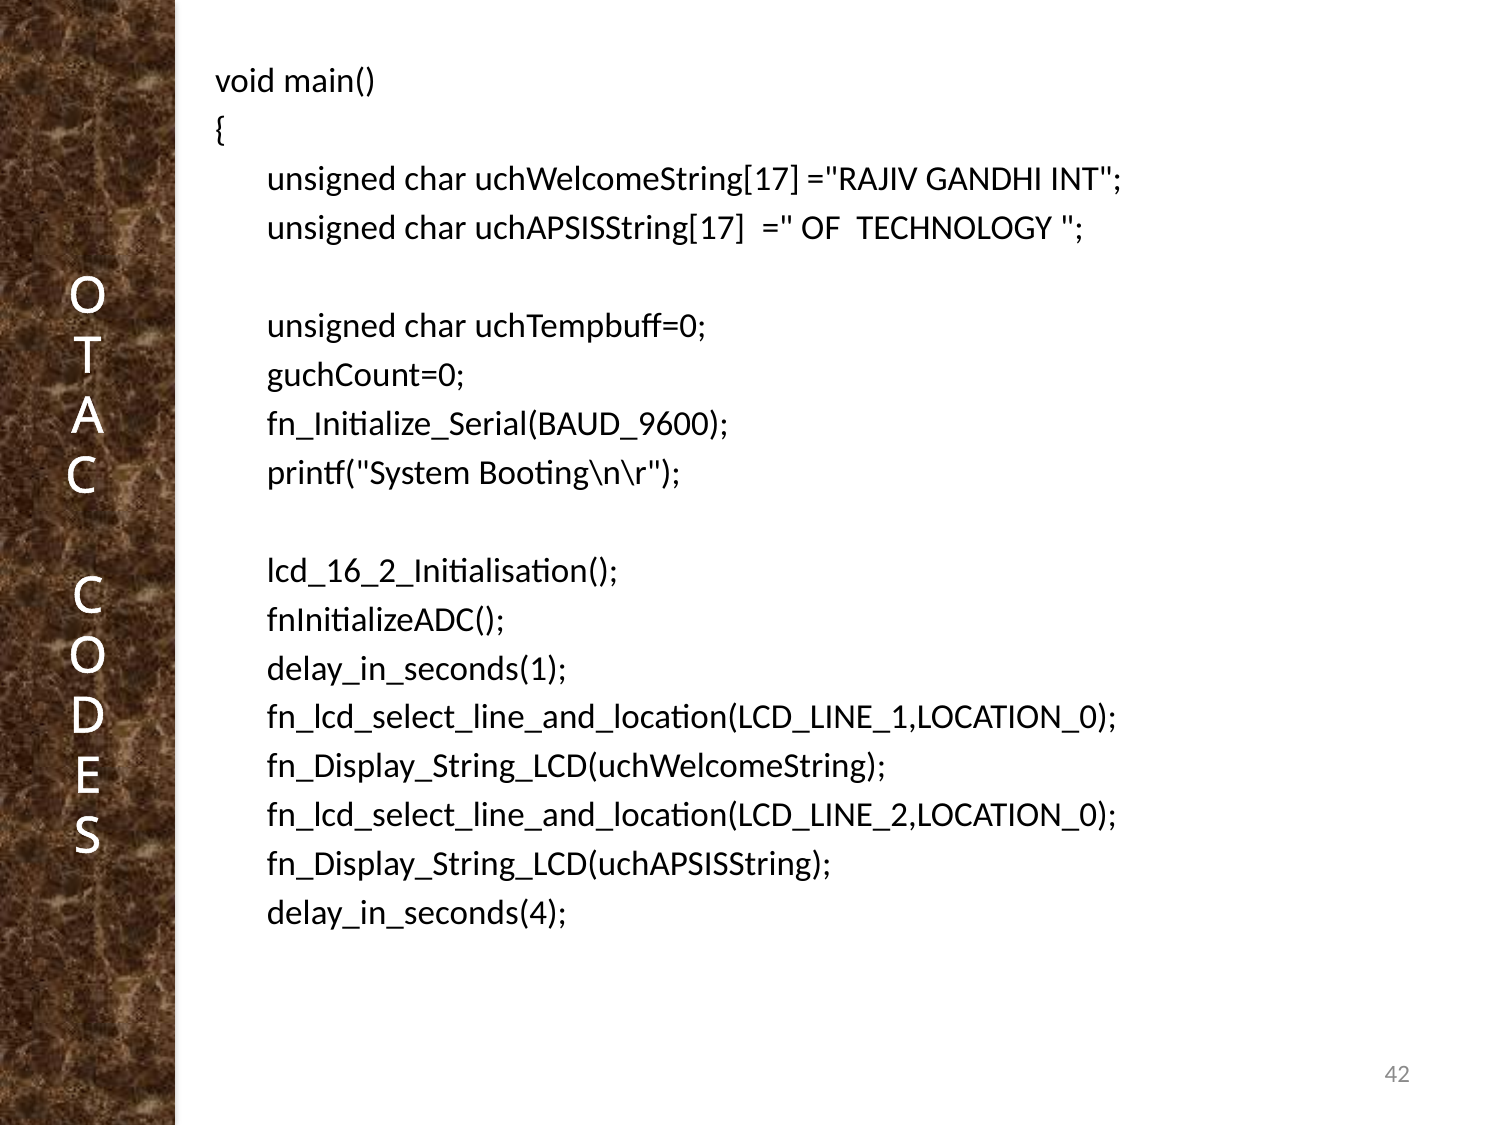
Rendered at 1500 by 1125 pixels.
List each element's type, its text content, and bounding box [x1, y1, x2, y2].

text_box O T A C C O D E S [0, 0, 175, 1125]
slide_number 42 [1074, 1042, 1425, 1103]
list void main() { unsigned char uchWelcomeString[17] ="RAJIV GANDHI INT"; unsigned char uchAPSISString[17] =" OF TECHNOLOGY "; unsigned char uchTempbuff=0; guchCount=0; fn_Initialize_Serial(BAUD_9600); printf("System Booting\n\r"); lcd_16_2_Initialisation(); fnInitializeADC(); delay_in_seconds(1); fn_lcd_select_line_and_location(LCD_LINE_1,LOCATION_0); fn_Display_String_LCD(uchWelcomeString); fn_lcd_select_line_and_location(LCD_LINE_2,LOCATION_0); fn_Display_String_LCD(uchAPSISString); delay_in_seconds(4); [200, 50, 1425, 1005]
